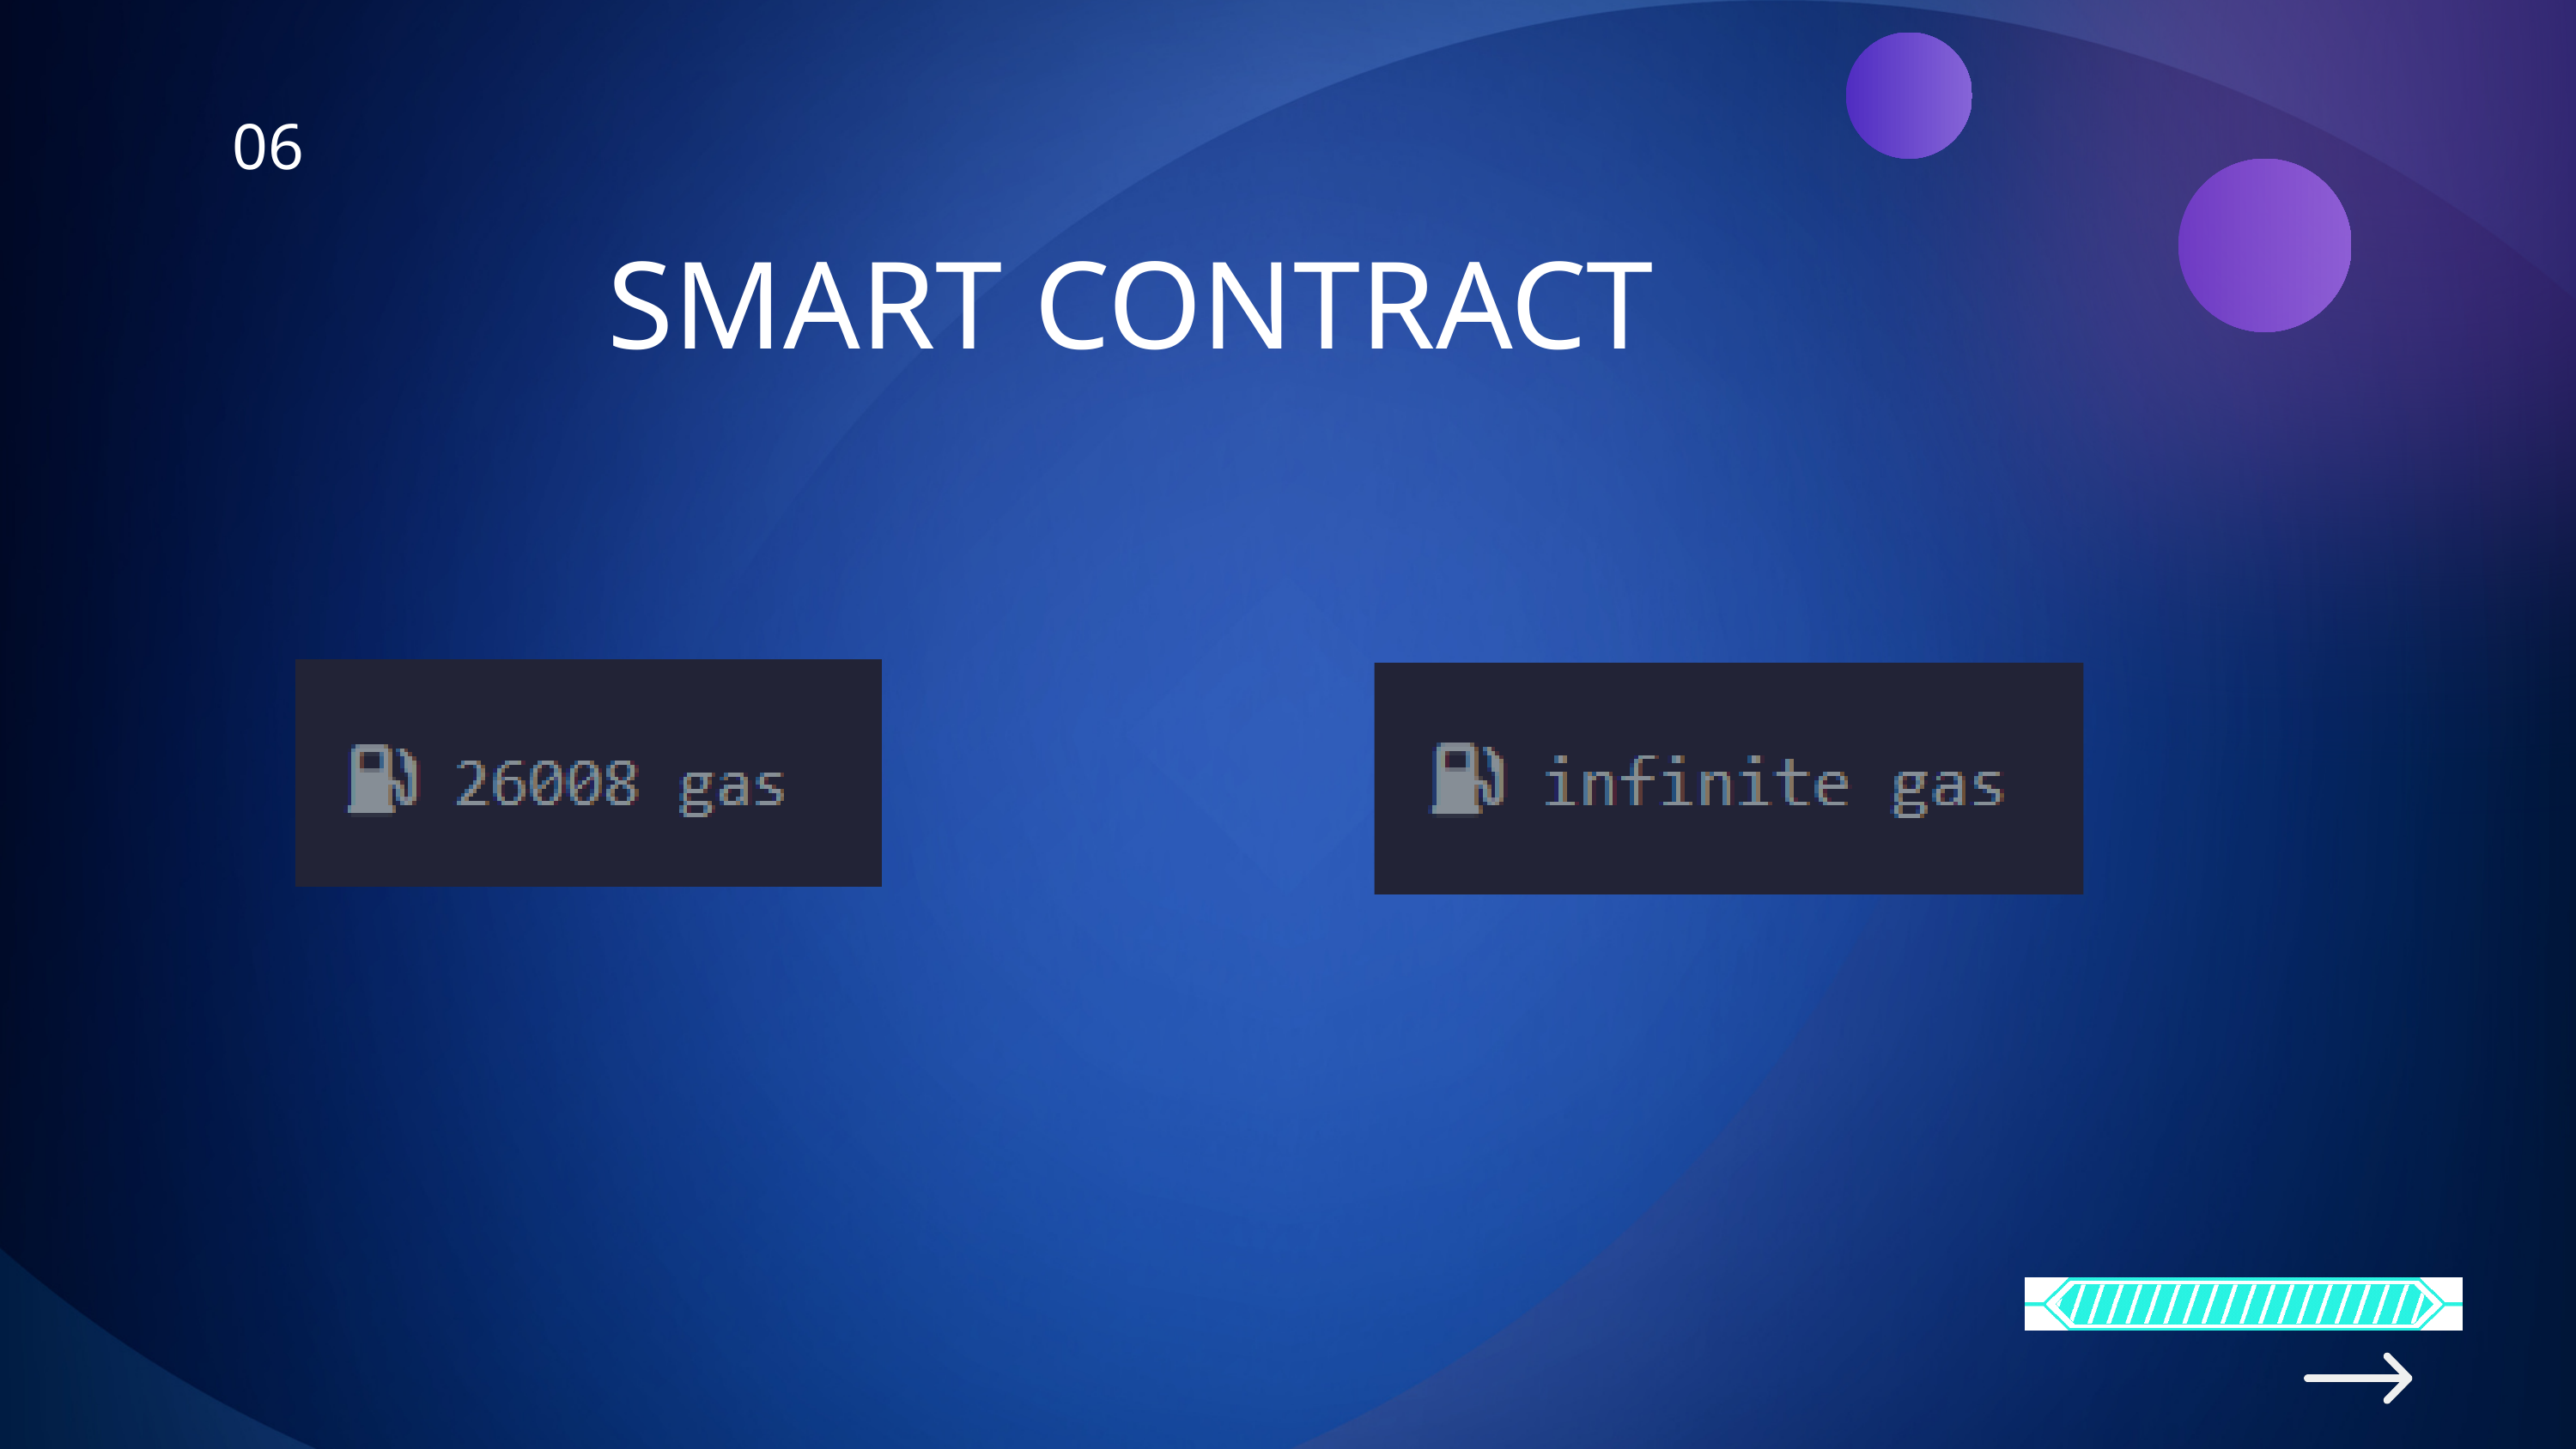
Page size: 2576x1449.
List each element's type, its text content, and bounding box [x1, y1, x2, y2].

text_box [0, 0, 2576, 1449]
picture [2024, 1276, 2463, 1331]
text_box [1374, 663, 2084, 894]
text_box SMART CONTRACT [608, 240, 1711, 373]
text_box [2304, 1352, 2413, 1404]
text_box [295, 659, 882, 887]
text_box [2178, 158, 2352, 333]
text_box 06 [232, 112, 367, 183]
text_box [1845, 32, 1973, 160]
text_box [1711, 0, 2576, 833]
